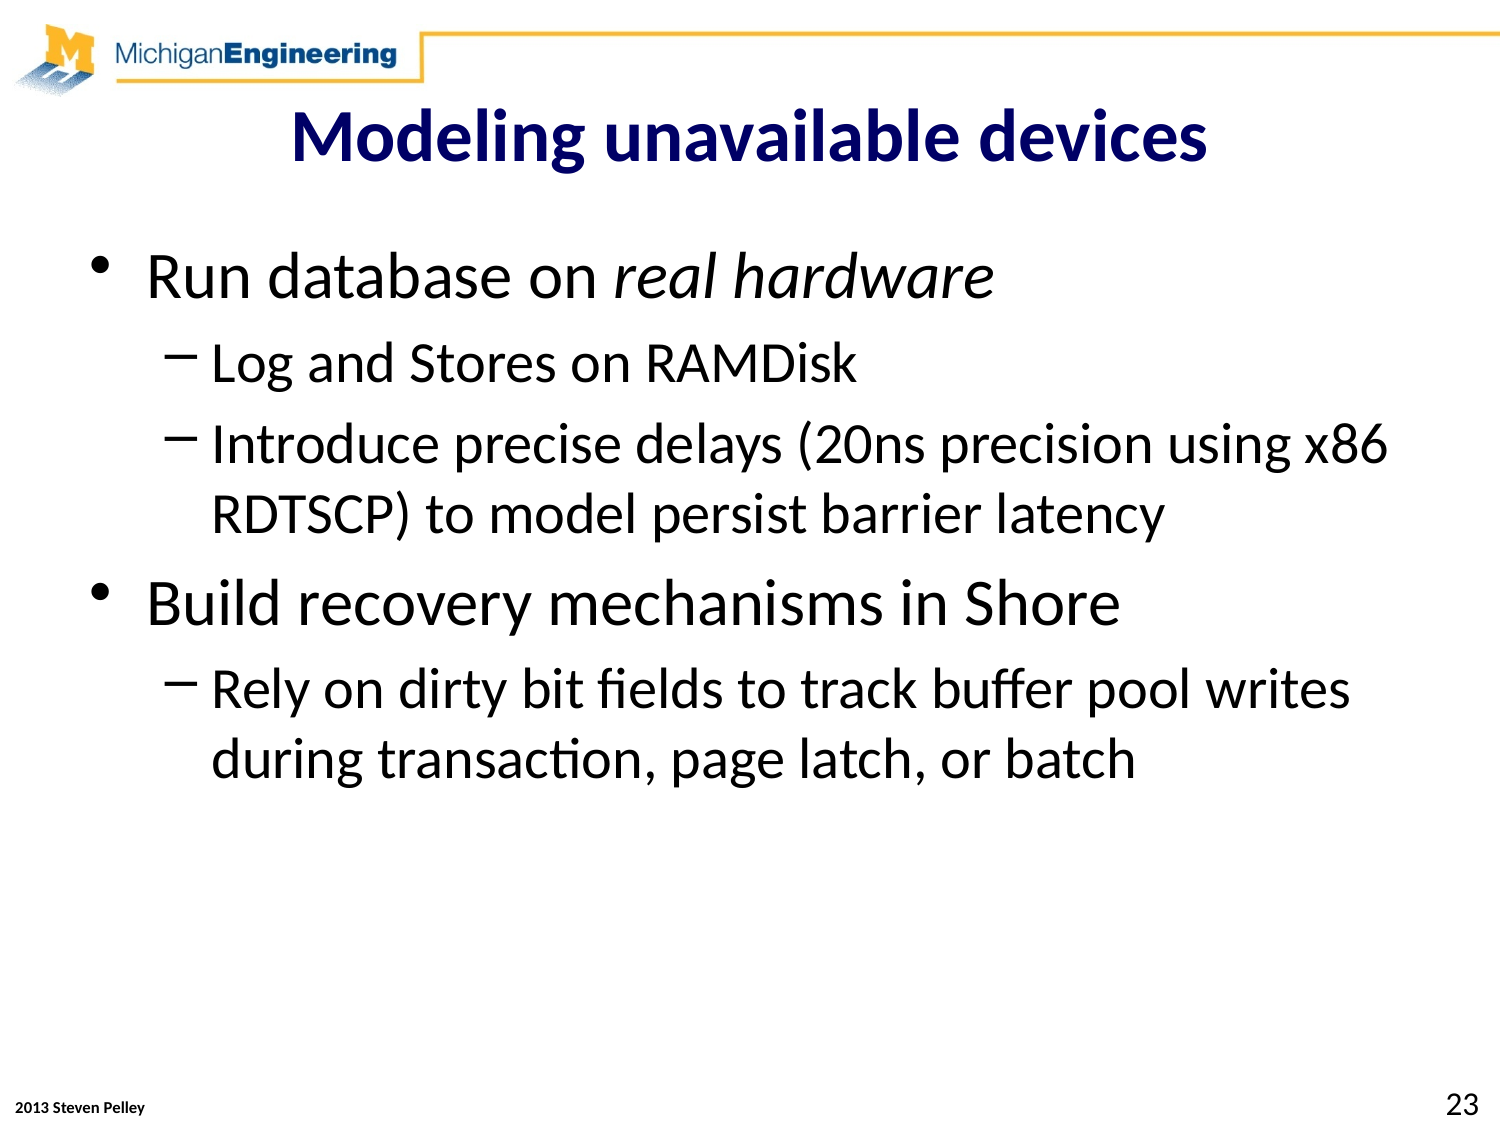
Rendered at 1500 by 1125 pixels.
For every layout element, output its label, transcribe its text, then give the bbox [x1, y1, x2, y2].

picture [12, 24, 1500, 97]
list Run database on real hardware Log and Stores on RAMDisk Introduce precise delays (20ns precision using x86 RDTSCP) to model persist barrier latency Build recovery mechanisms in Shore Rely on dirty bit fields to track buffer pool writes during transaction, page latch, or batch [75, 224, 1425, 1005]
title Modeling unavailable devices [74, 74, 1426, 188]
slide_number 23 [1425, 1074, 1500, 1125]
